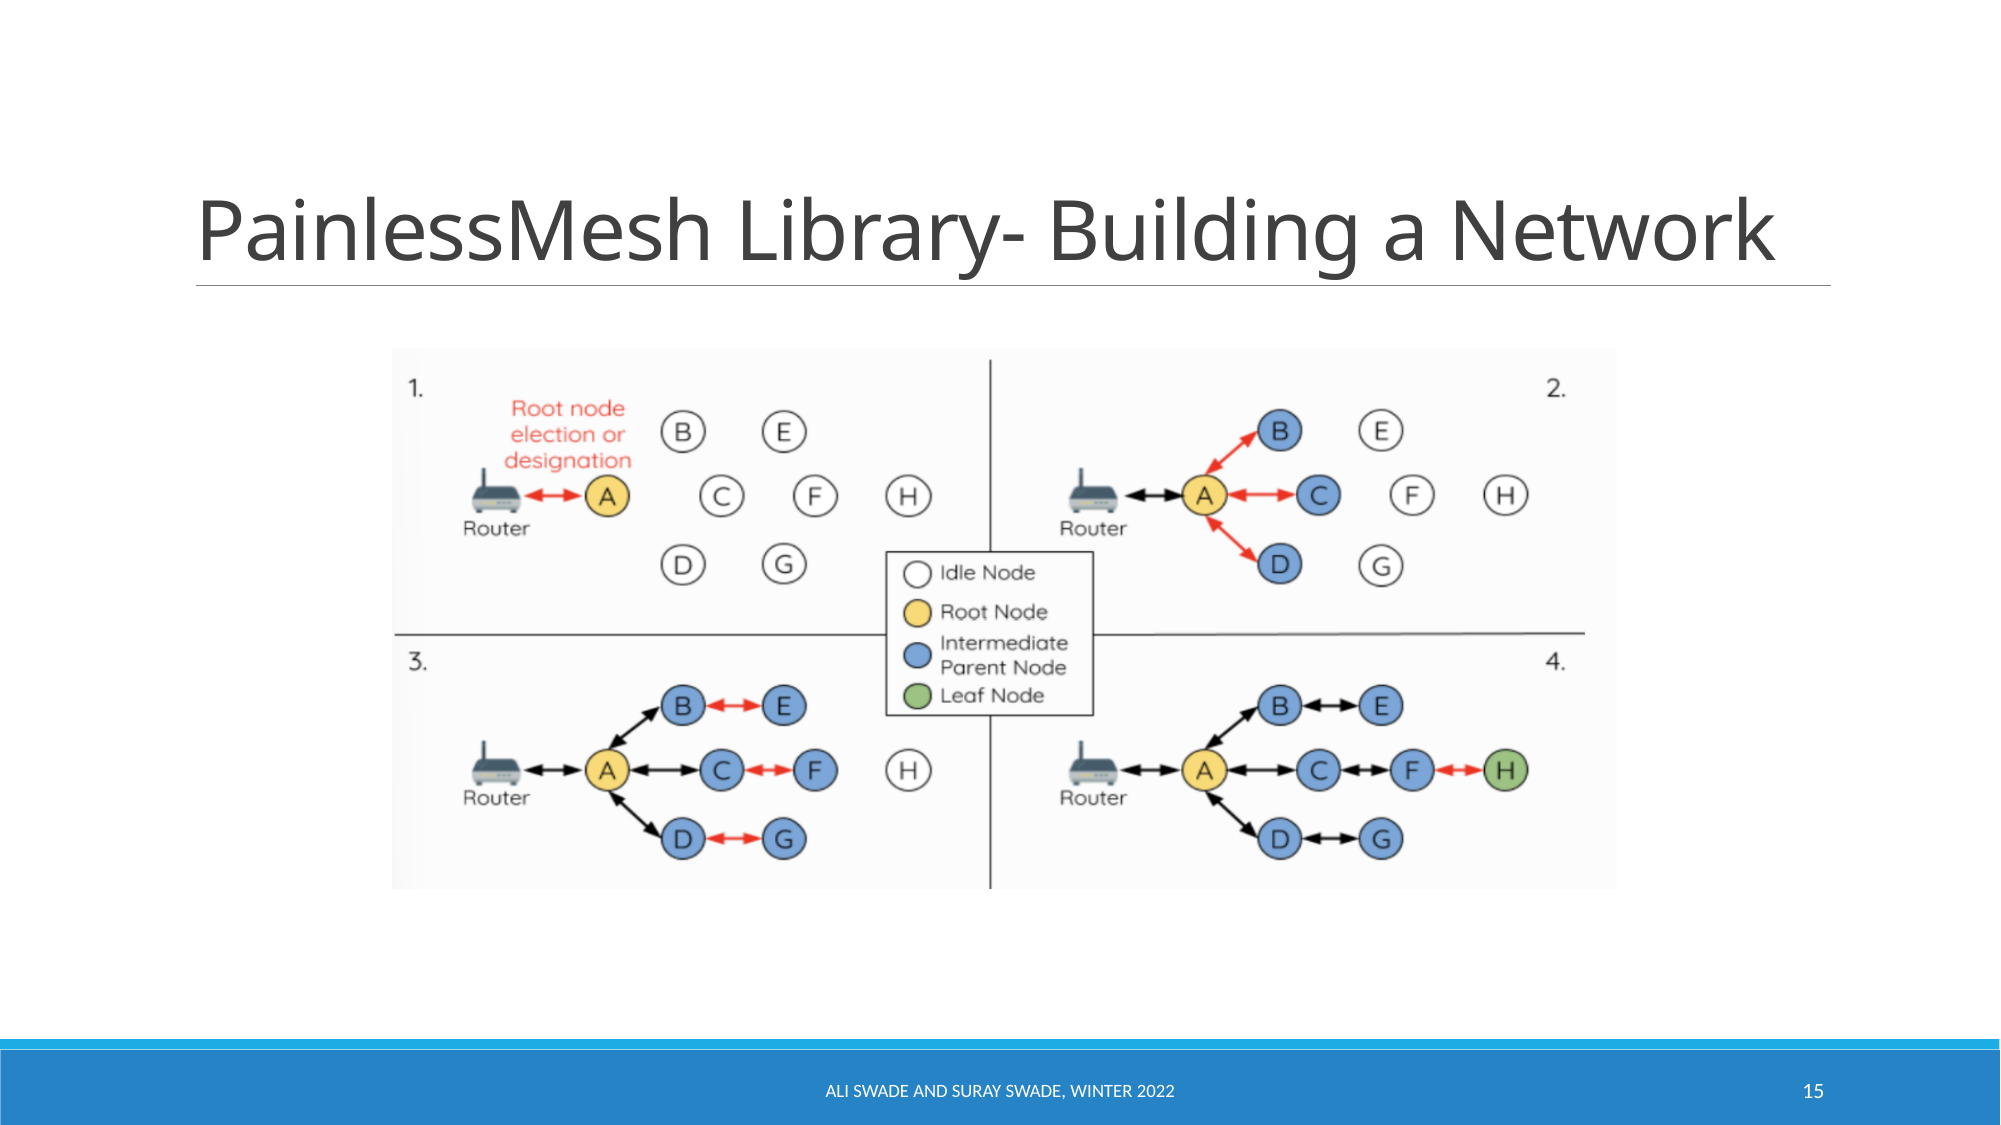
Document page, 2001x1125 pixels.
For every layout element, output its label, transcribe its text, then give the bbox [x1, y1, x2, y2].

footer Ali Swade and Suray Swade, Winter 2022 [604, 1059, 1396, 1120]
slide_number 15 [1624, 1059, 1840, 1120]
title PainlessMesh Library- Building a Network [180, 47, 1830, 285]
picture [392, 348, 1618, 889]
